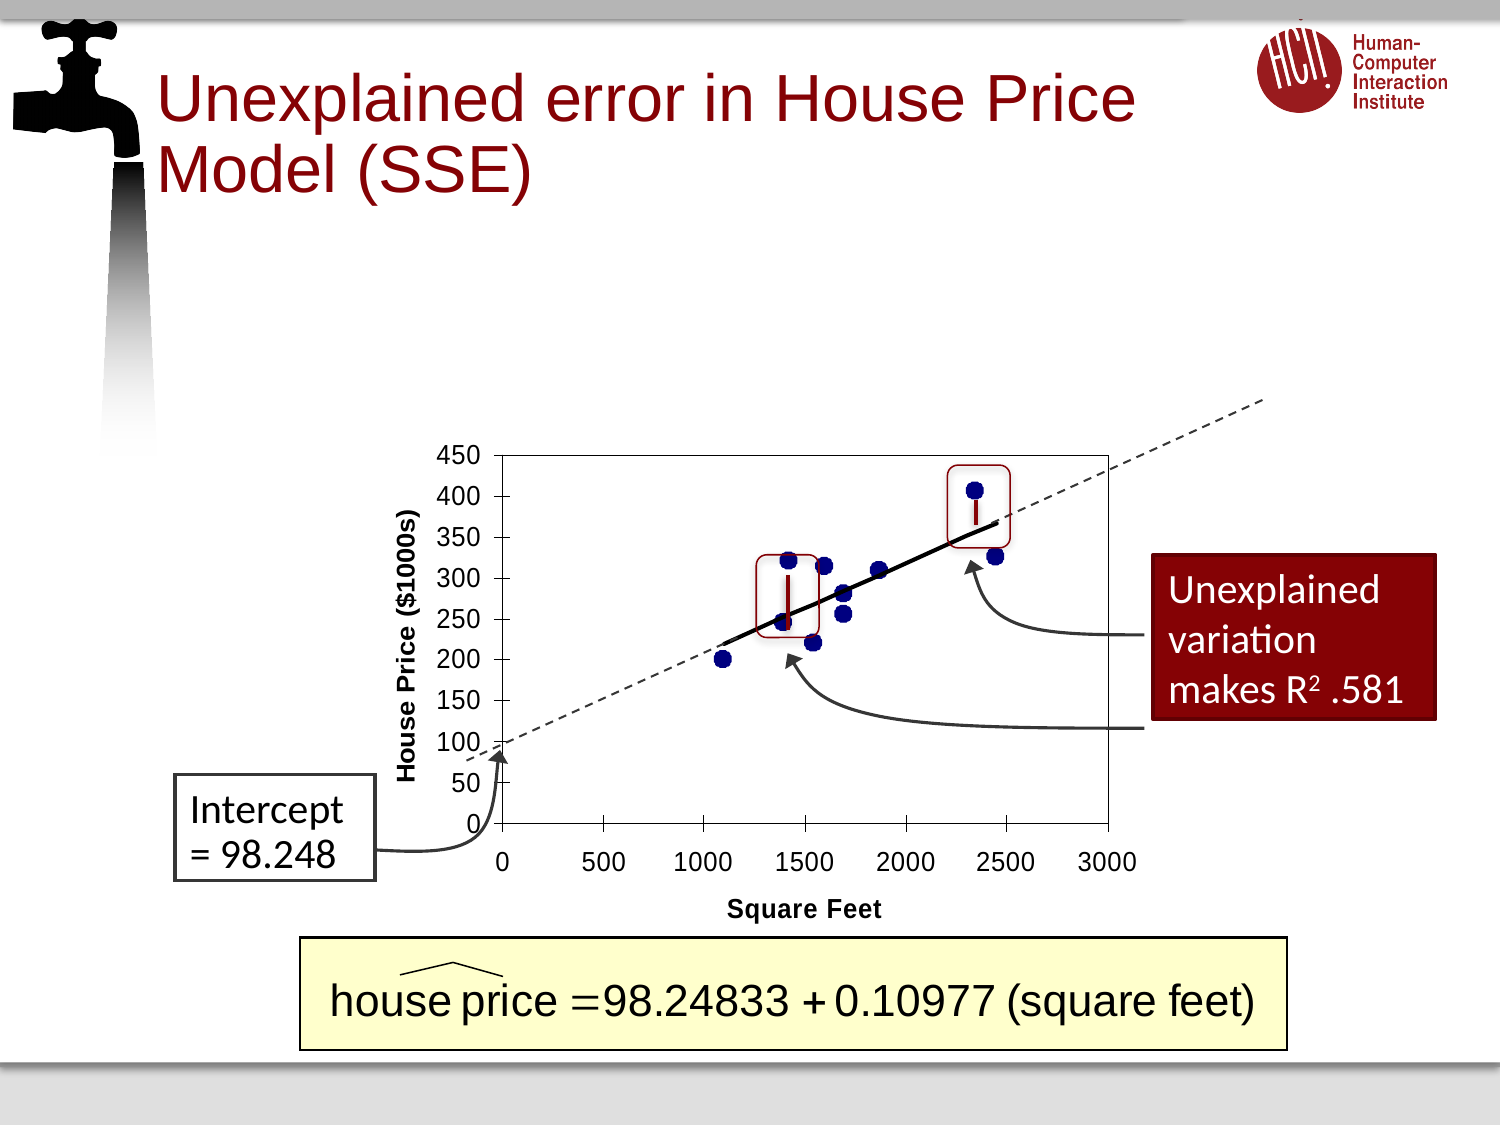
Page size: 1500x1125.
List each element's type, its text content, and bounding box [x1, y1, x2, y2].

text_box [407, 965, 491, 973]
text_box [324, 974, 1266, 1036]
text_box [362, 412, 1163, 957]
text_box Unexplained variation makes R2 .581 [1166, 553, 1437, 721]
text_box [299, 937, 1288, 1050]
picture [13, 20, 140, 158]
title Unexplained error in House Price Model (SSE) [156, 50, 1187, 214]
picture [1257, 20, 1447, 113]
text_box Intercept = 98.248 [174, 774, 357, 881]
